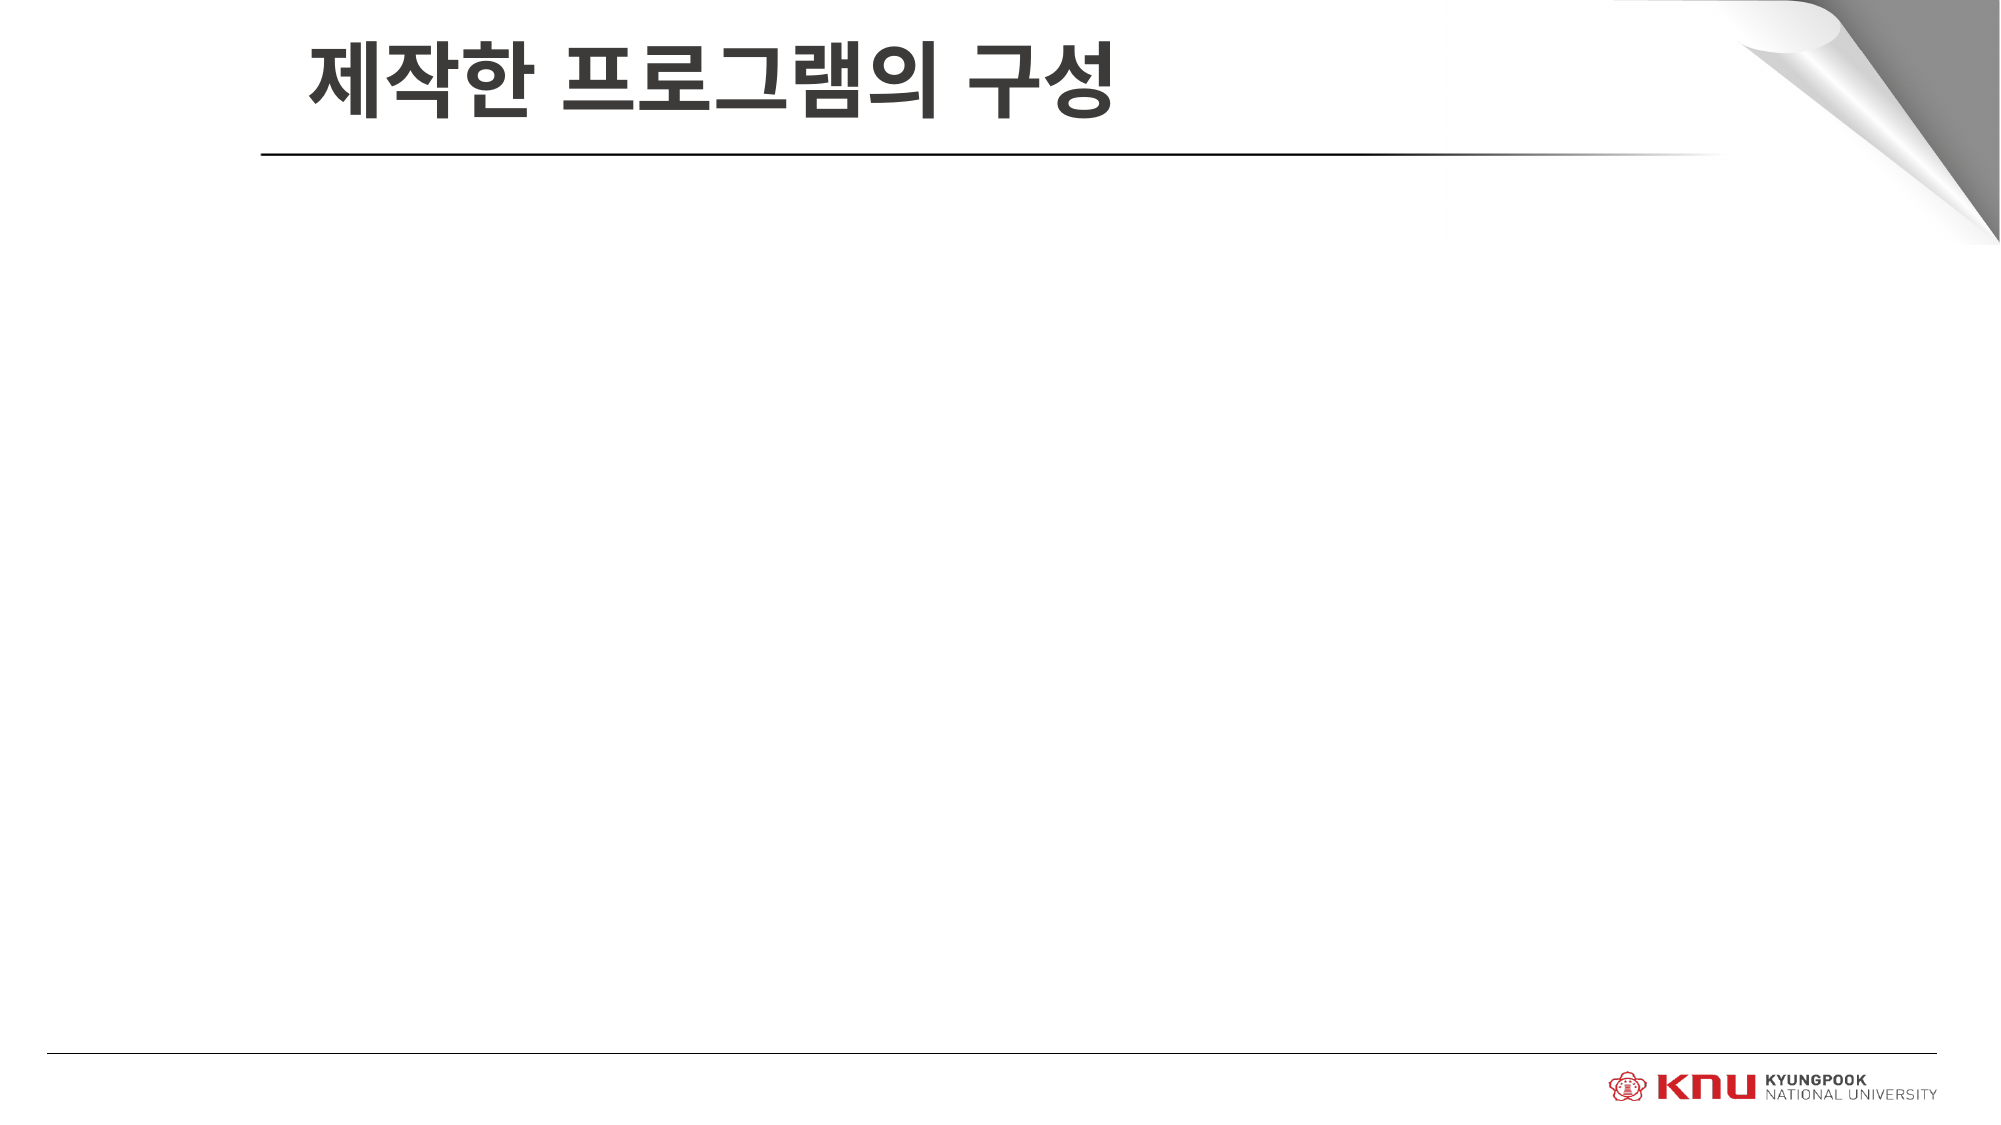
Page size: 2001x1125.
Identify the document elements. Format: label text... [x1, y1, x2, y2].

picture [1608, 1071, 1937, 1101]
text_box 제작한 프로그램의 구성 [293, 21, 1135, 136]
picture [1443, 0, 2000, 245]
